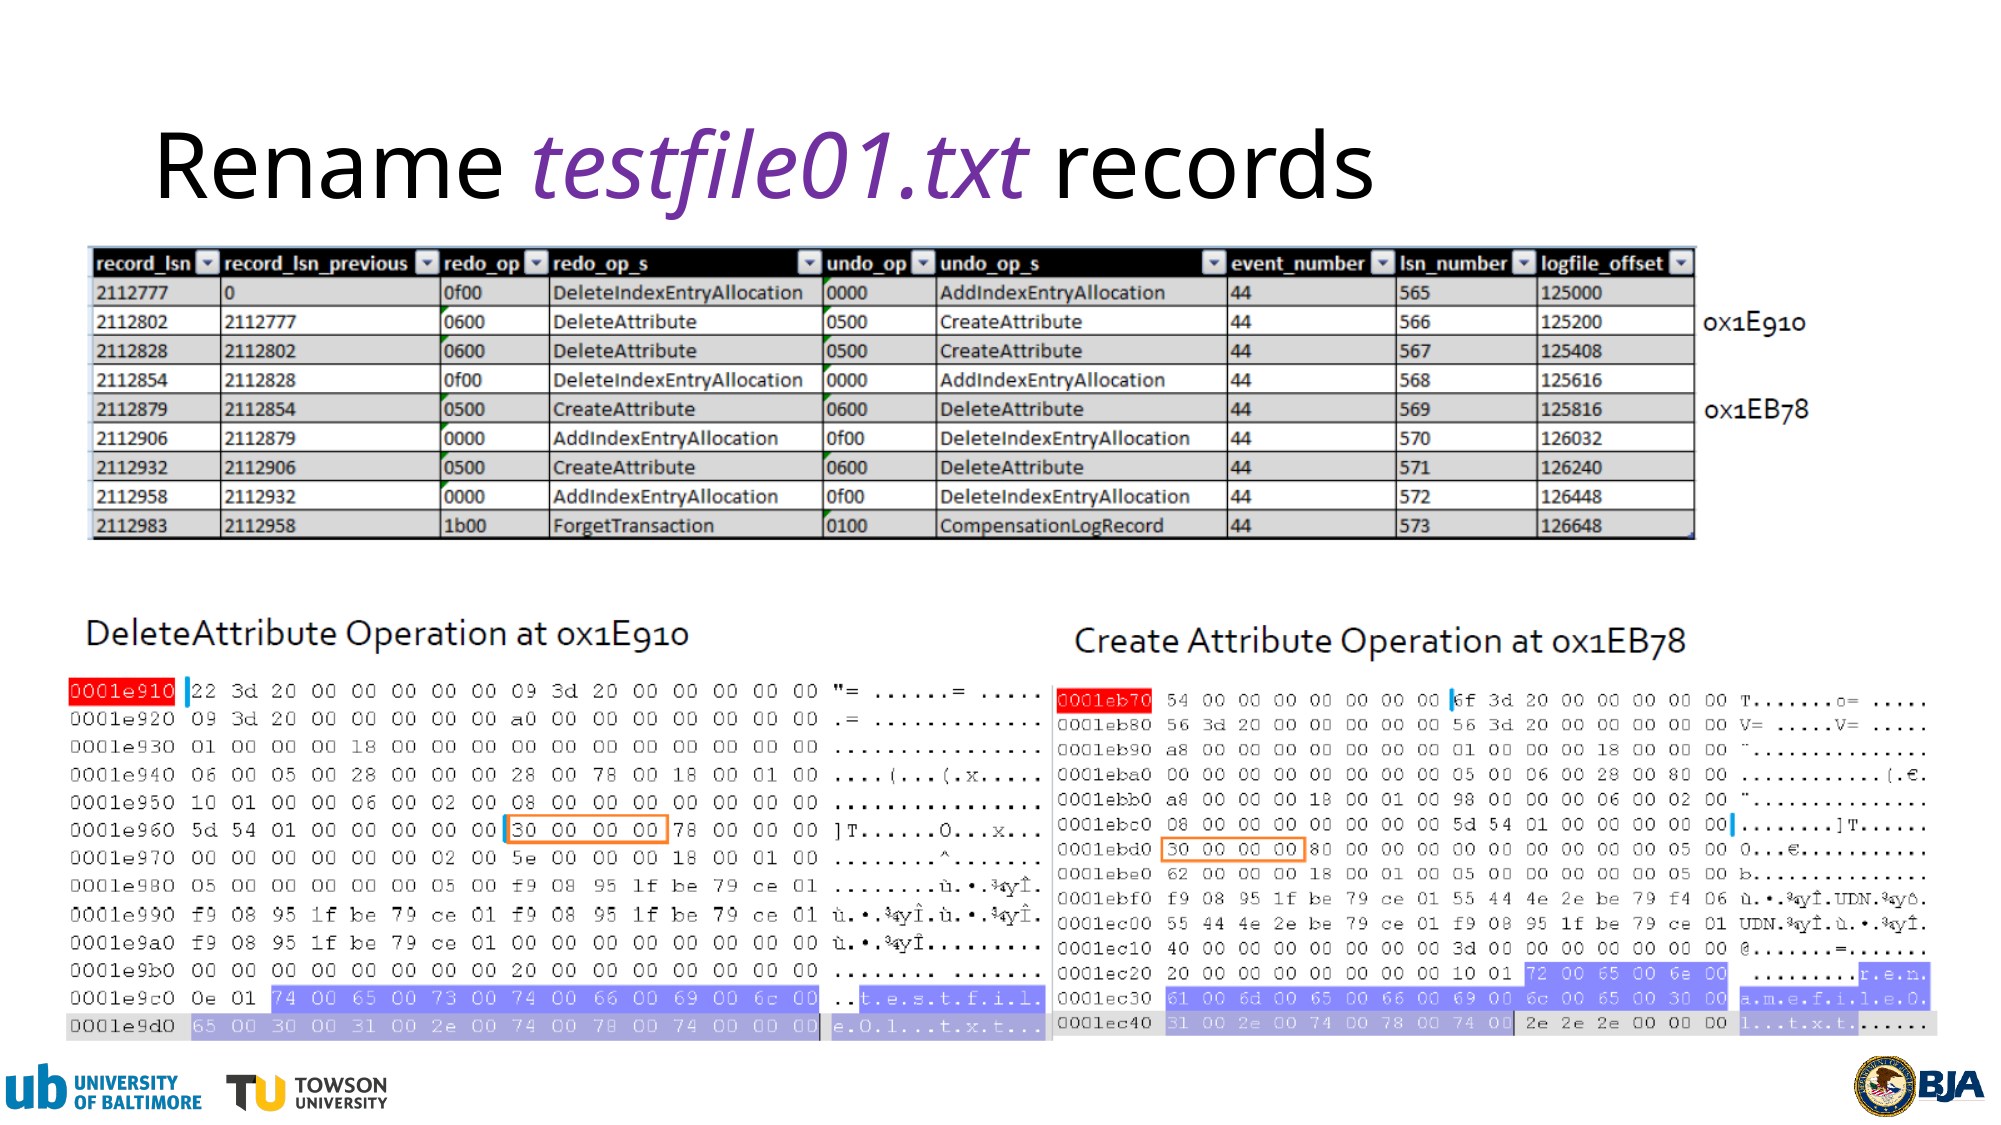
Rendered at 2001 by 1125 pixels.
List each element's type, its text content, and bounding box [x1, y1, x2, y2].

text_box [182, 339, 1672, 691]
picture [0, 237, 1986, 1125]
title Rename testfile01.txt records [137, 59, 1863, 237]
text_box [1437, 447, 1698, 695]
